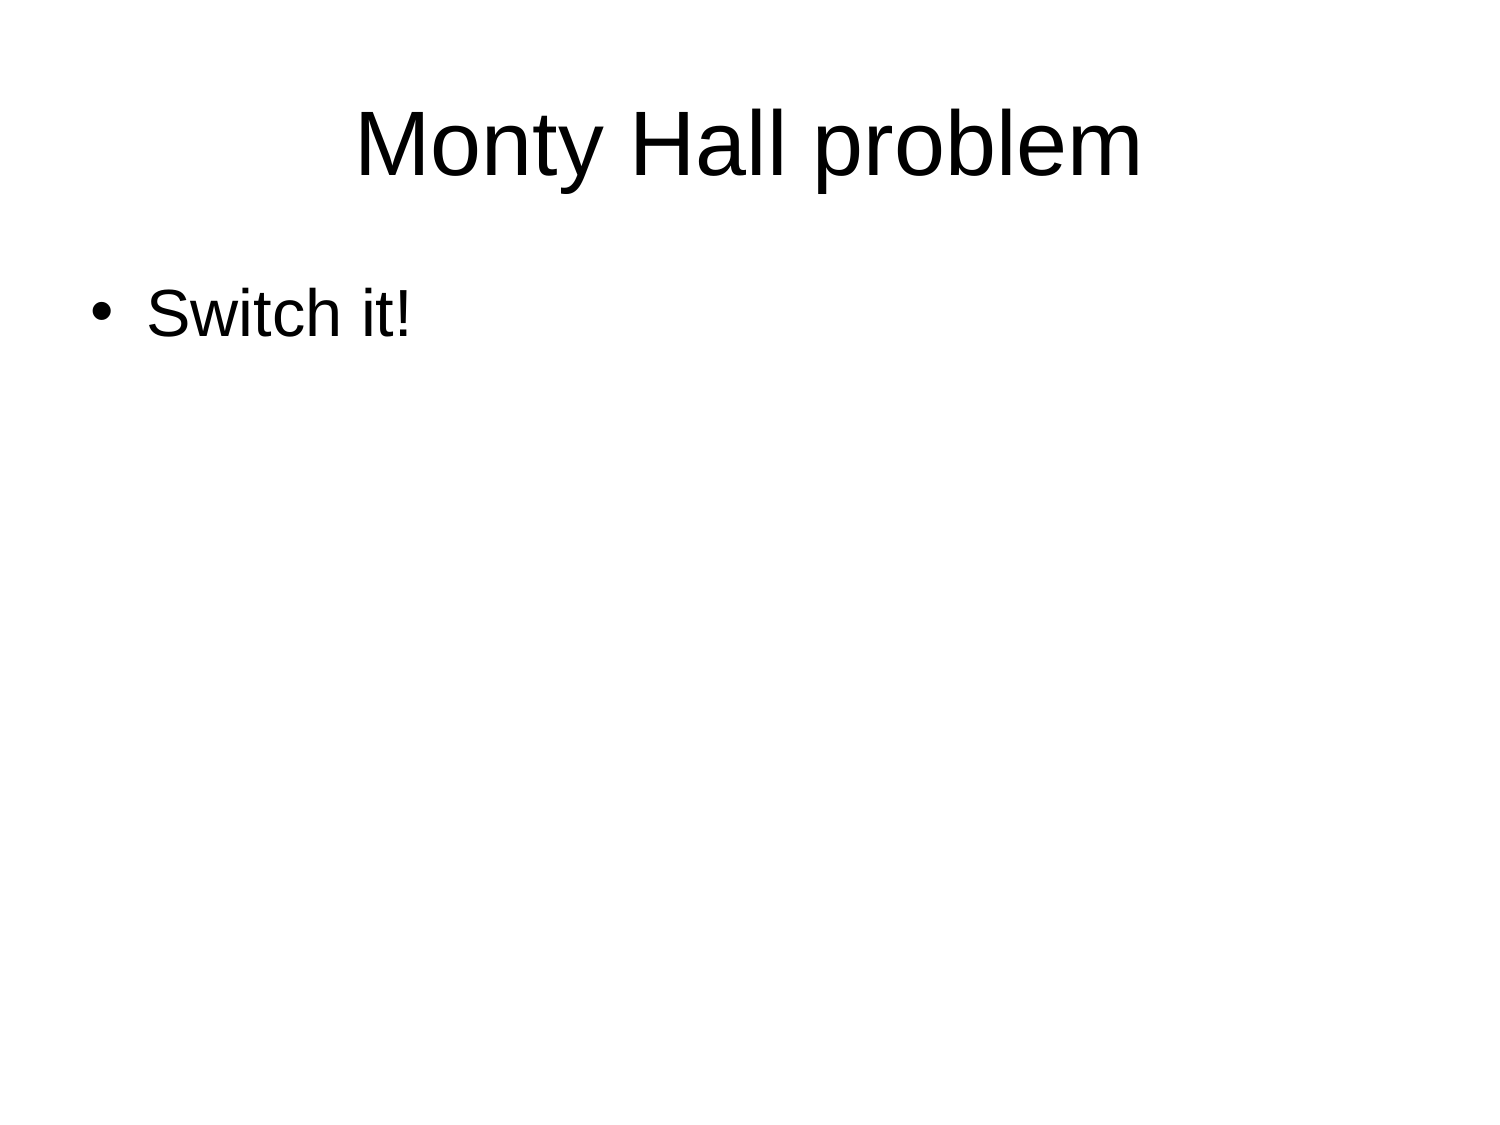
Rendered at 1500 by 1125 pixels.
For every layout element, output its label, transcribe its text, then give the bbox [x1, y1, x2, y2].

list Switch it! [75, 262, 1425, 1005]
title Monty Hall problem [75, 45, 1425, 233]
